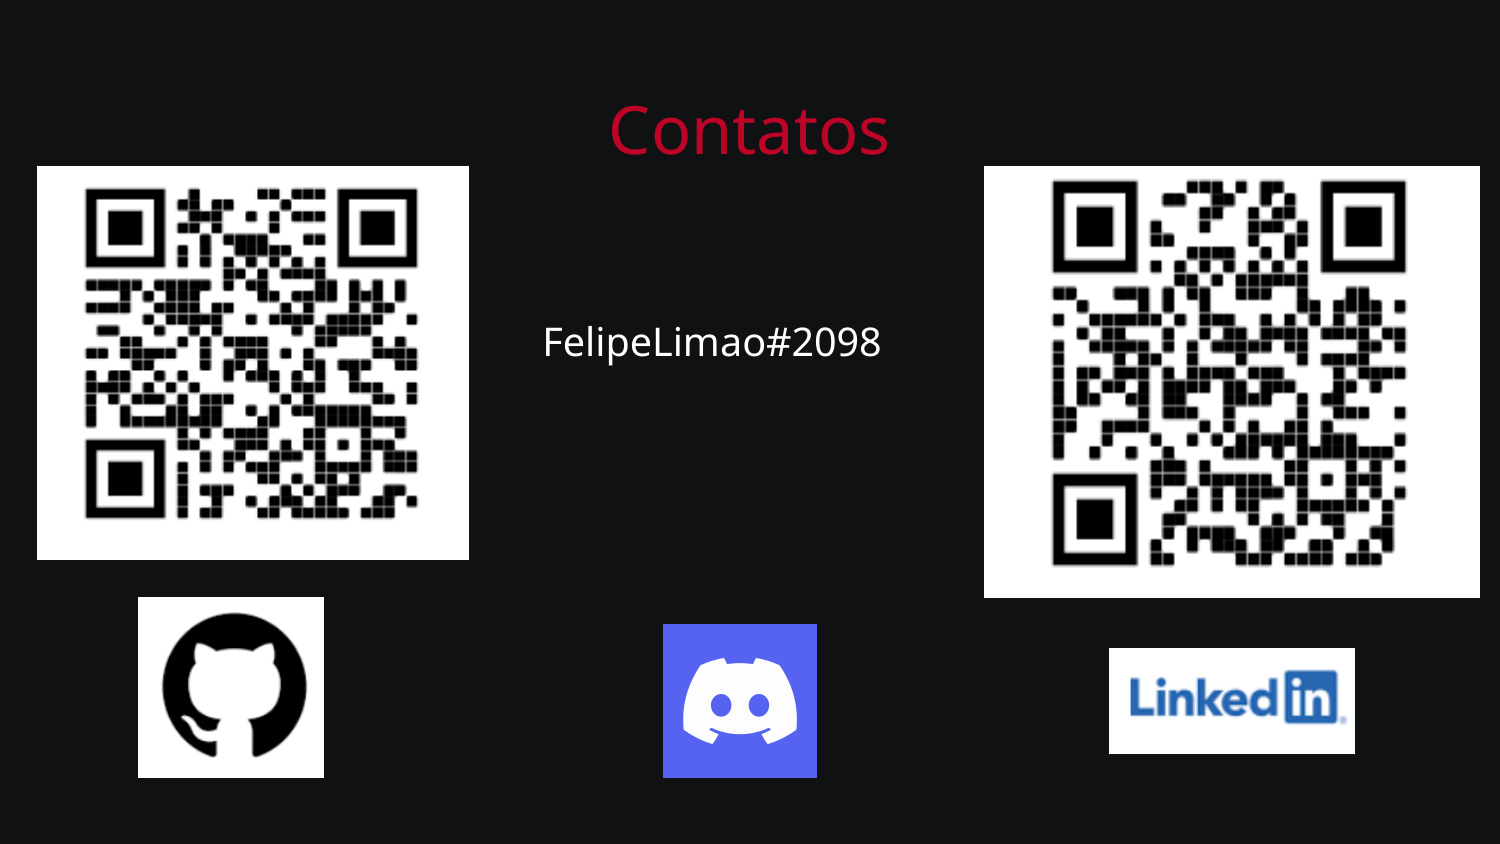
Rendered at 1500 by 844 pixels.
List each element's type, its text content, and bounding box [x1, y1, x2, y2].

title Contatos [51, 72, 1449, 167]
picture [663, 624, 817, 779]
picture [983, 166, 1480, 599]
picture [1108, 648, 1355, 754]
picture [138, 597, 324, 779]
picture [37, 166, 469, 561]
text_box FelipeLimao#2098 [527, 302, 953, 380]
